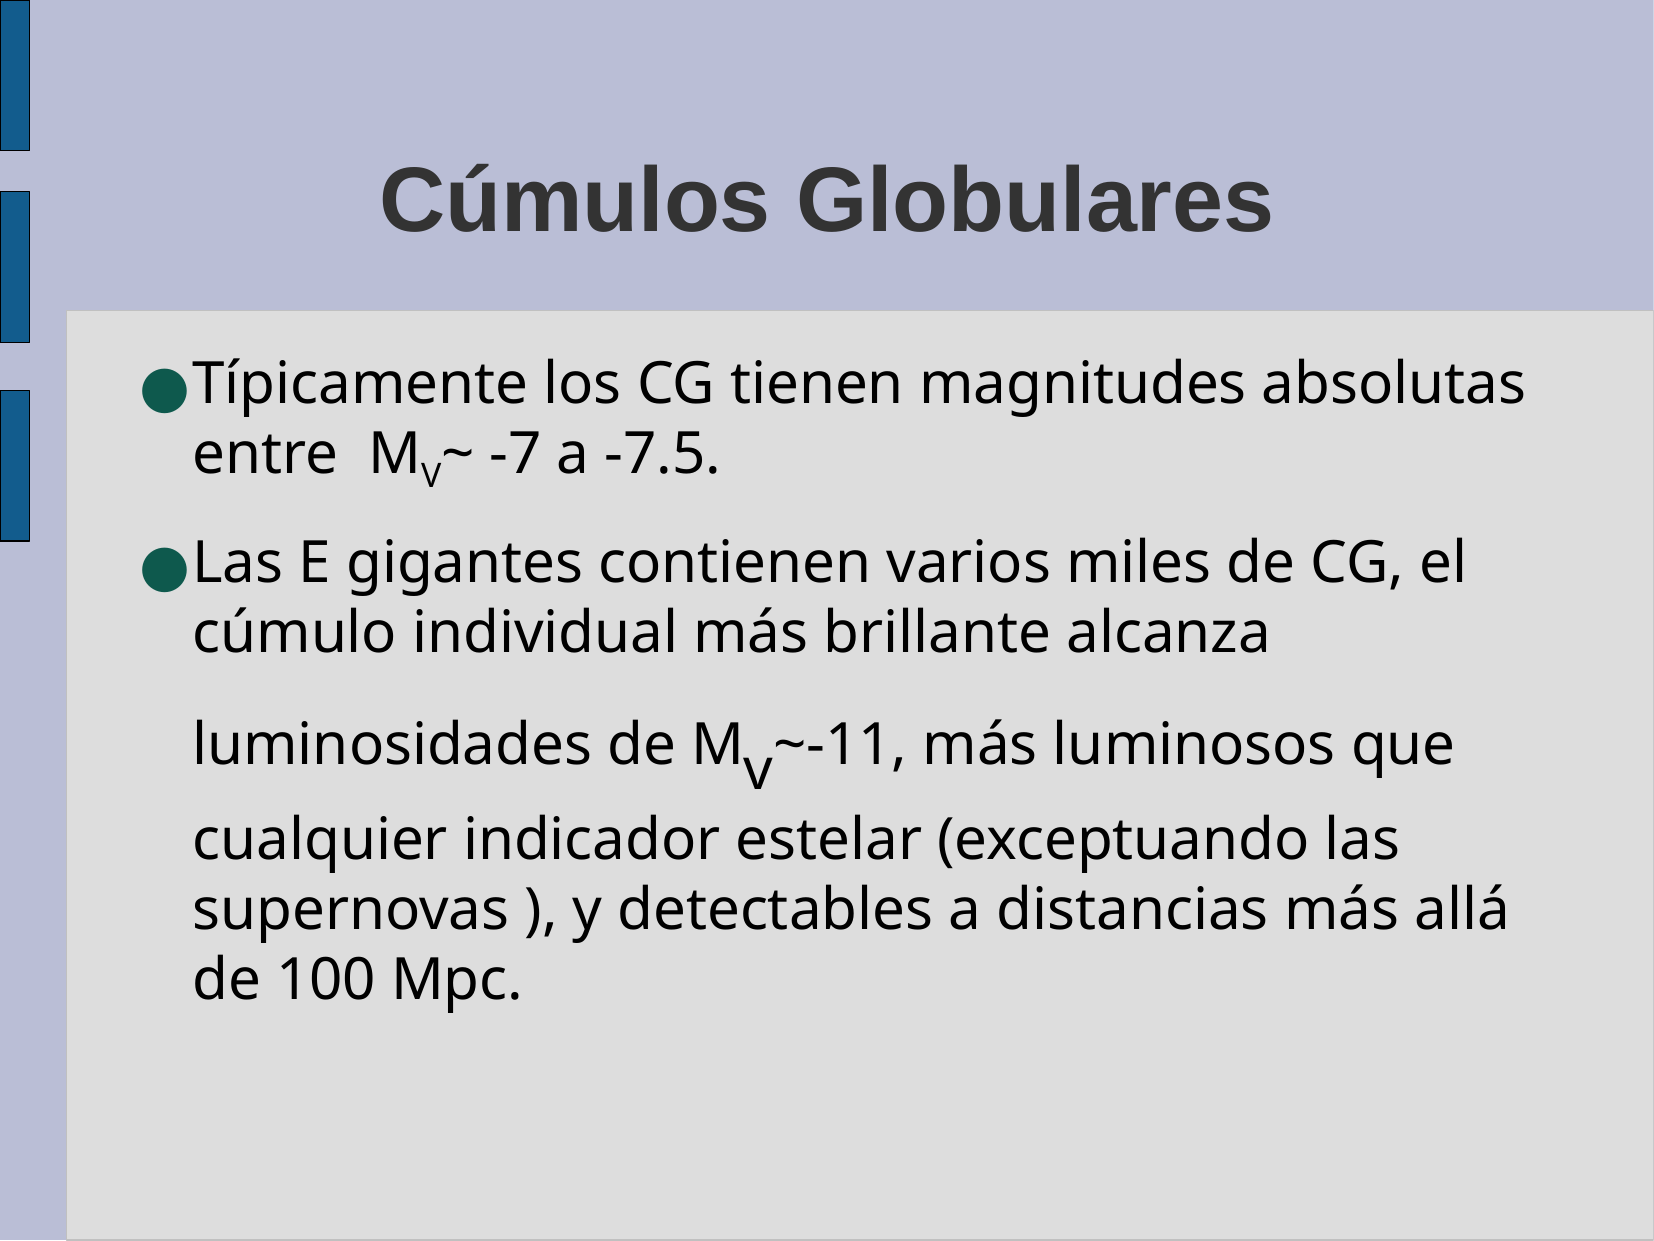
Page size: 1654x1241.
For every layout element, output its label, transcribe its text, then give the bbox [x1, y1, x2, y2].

text_box Típicamente los CG tienen magnitudes absolutas entre MV~ -7 a -7.5. Las E gigantes contienen varios miles de CG, el cúmulo individual más brillante alcanza luminosidades de Mv~-11, más luminosos que cualquier indicador estelar (exceptuando las supernovas ), y detectables a distancias más allá de 100 Mpc. [121, 344, 1534, 1112]
text_box Cúmulos Globulares [121, 91, 1534, 299]
